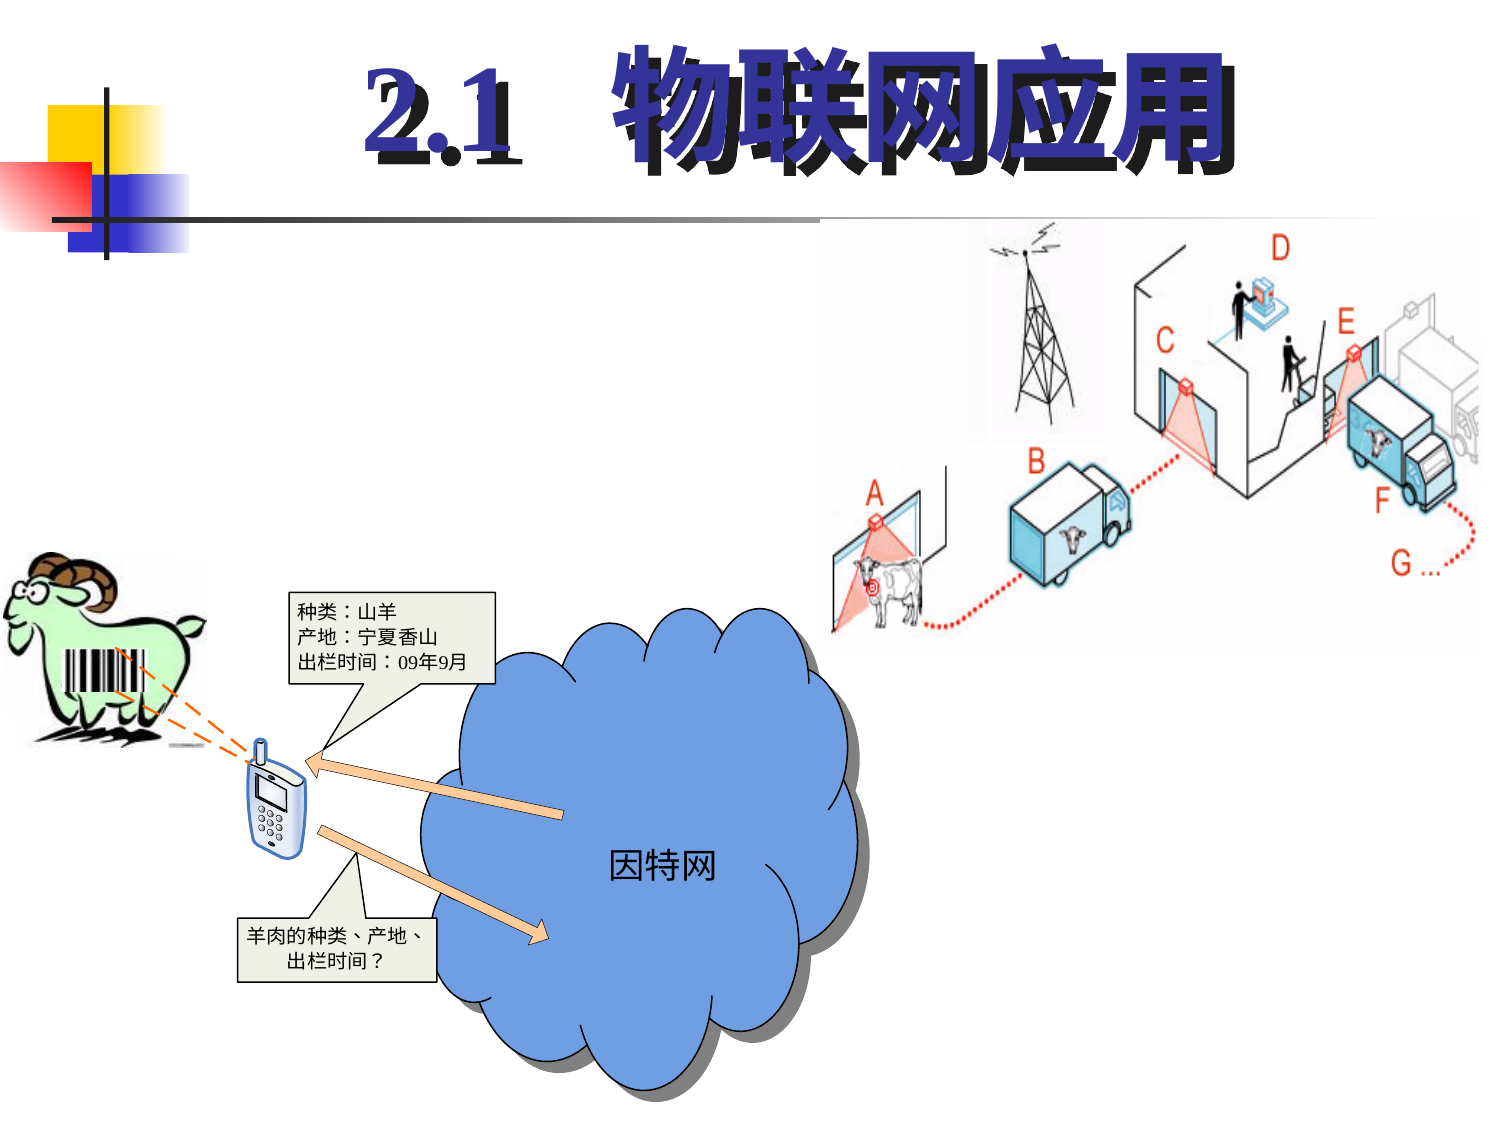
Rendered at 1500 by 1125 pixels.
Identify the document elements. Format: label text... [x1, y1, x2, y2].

text_box 2.1 物联网应用 [147, 18, 1447, 184]
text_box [0, 550, 875, 1107]
picture [820, 219, 1483, 657]
